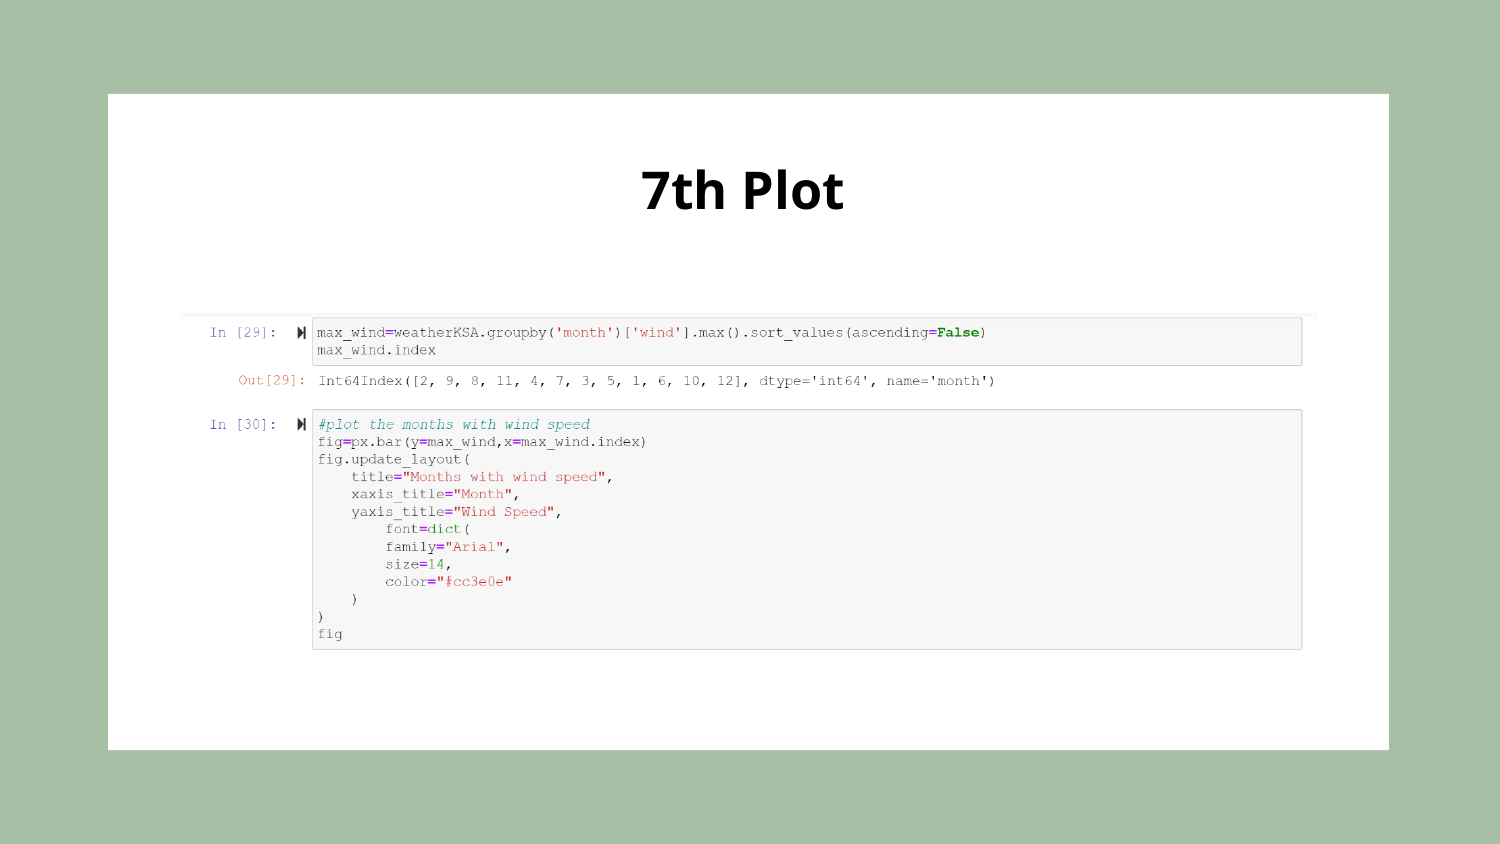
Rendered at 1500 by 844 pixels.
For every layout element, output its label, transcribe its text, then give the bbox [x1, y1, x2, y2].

picture [180, 313, 1318, 656]
title 7th Plot [109, 142, 1391, 248]
